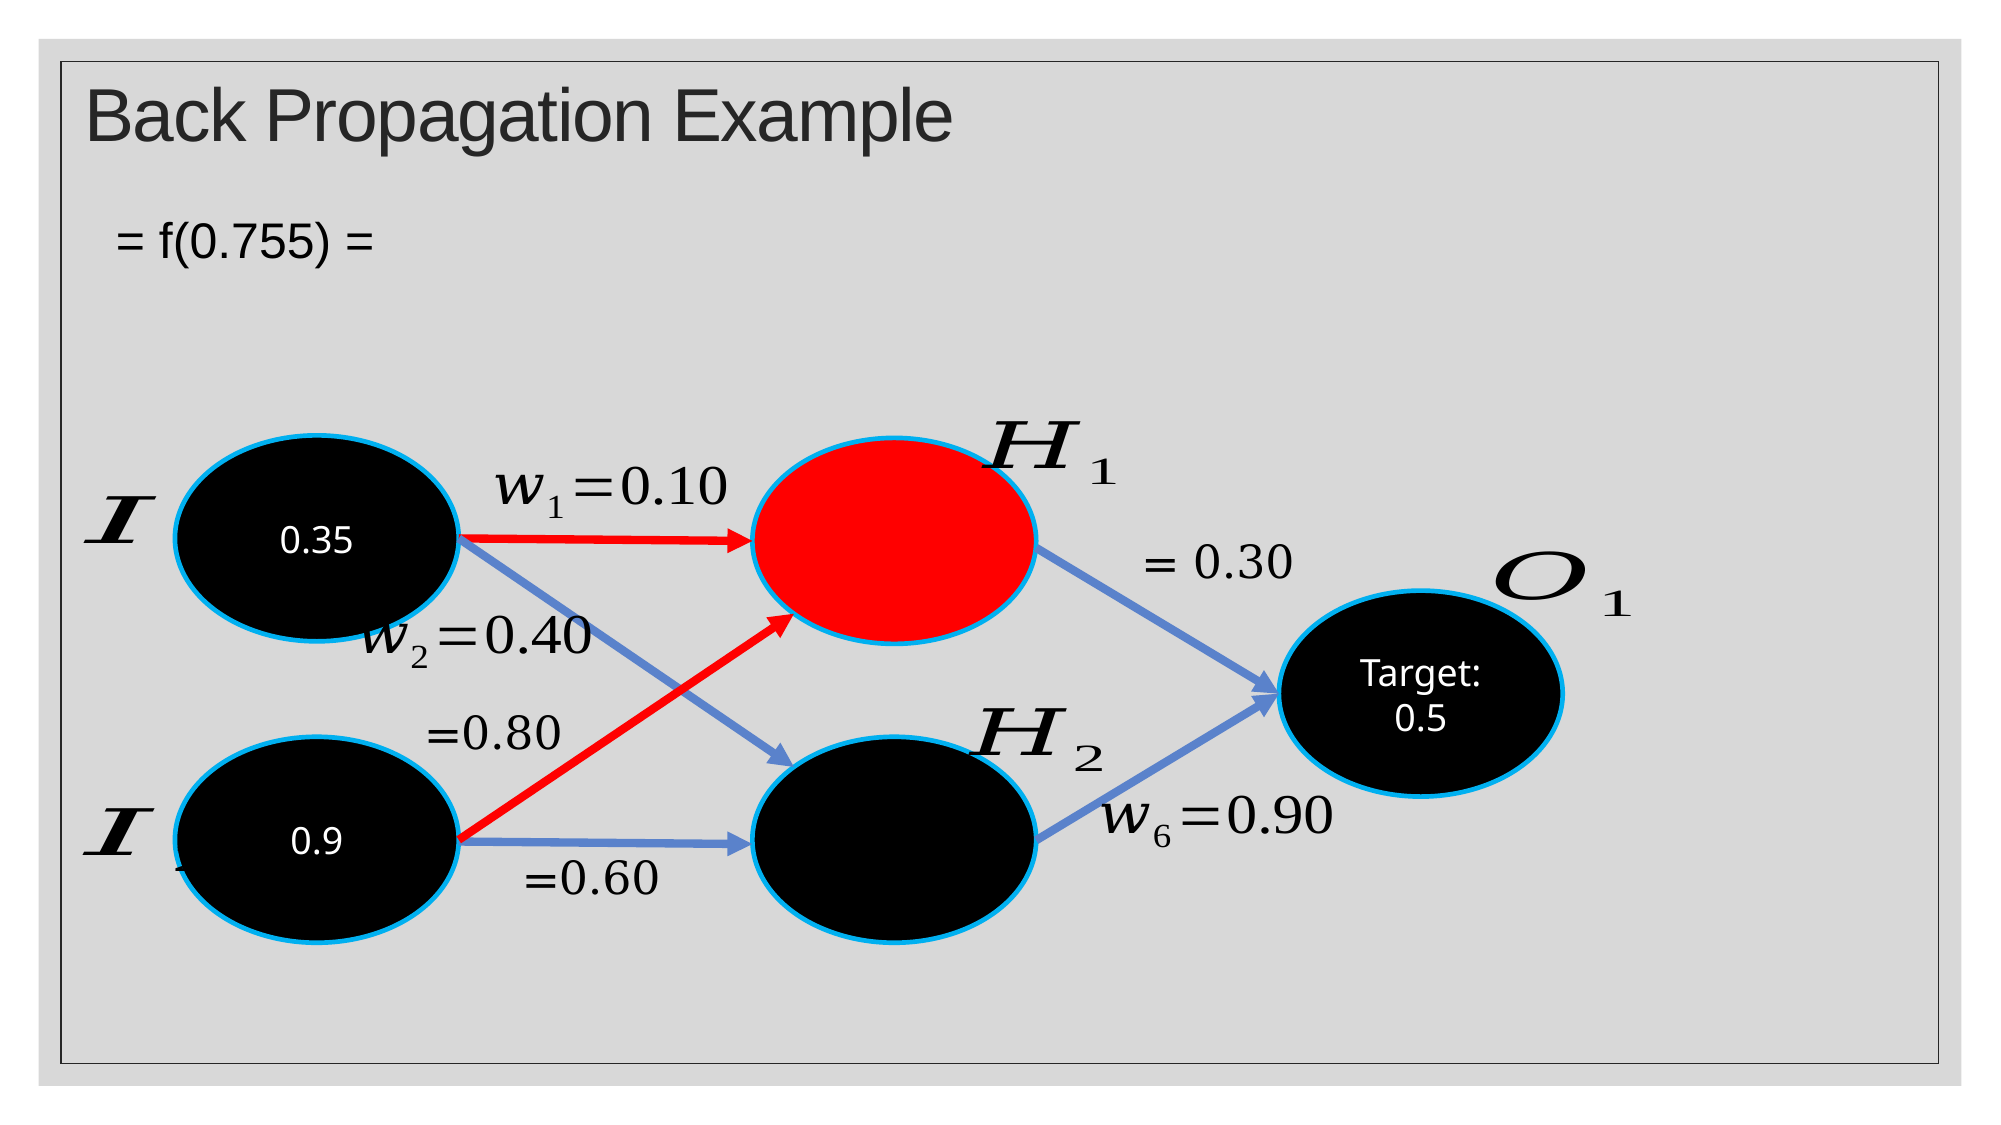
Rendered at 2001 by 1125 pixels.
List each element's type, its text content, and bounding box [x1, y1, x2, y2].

list [174, 345, 1825, 977]
title Back Propagation Example [69, 4, 1720, 230]
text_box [174, 435, 1563, 943]
